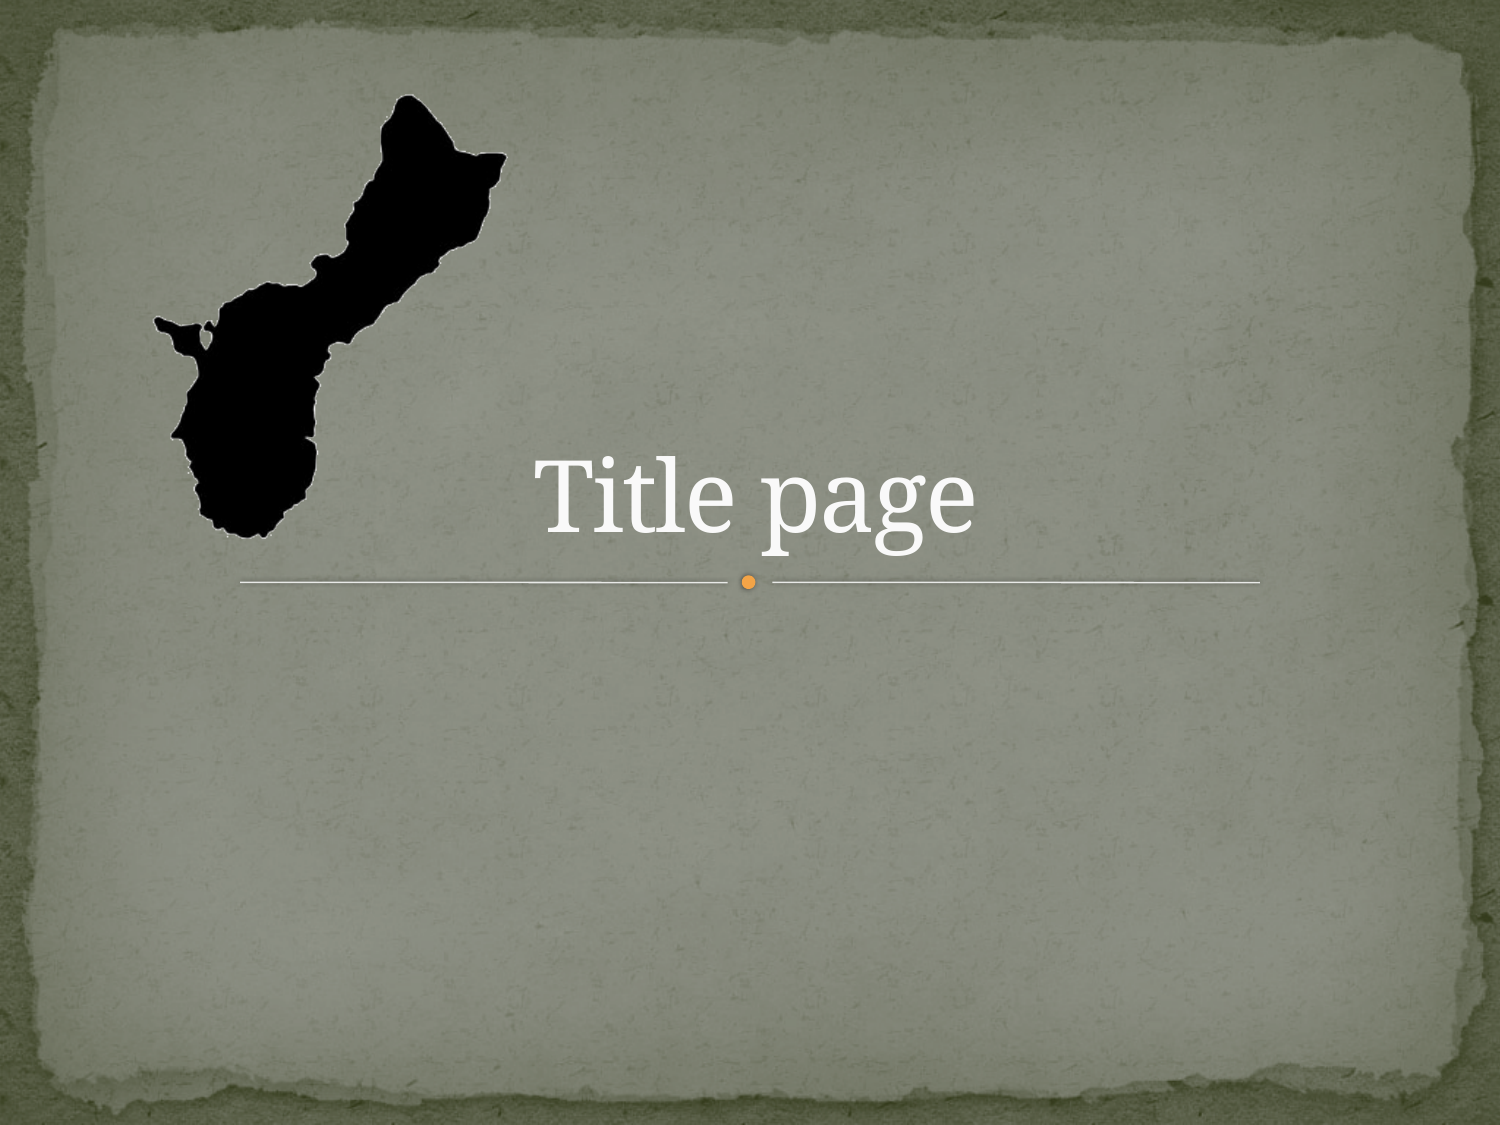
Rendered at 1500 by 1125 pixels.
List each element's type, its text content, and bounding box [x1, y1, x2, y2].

picture [0, 69, 776, 607]
title Title page [783, 235, 1438, 561]
